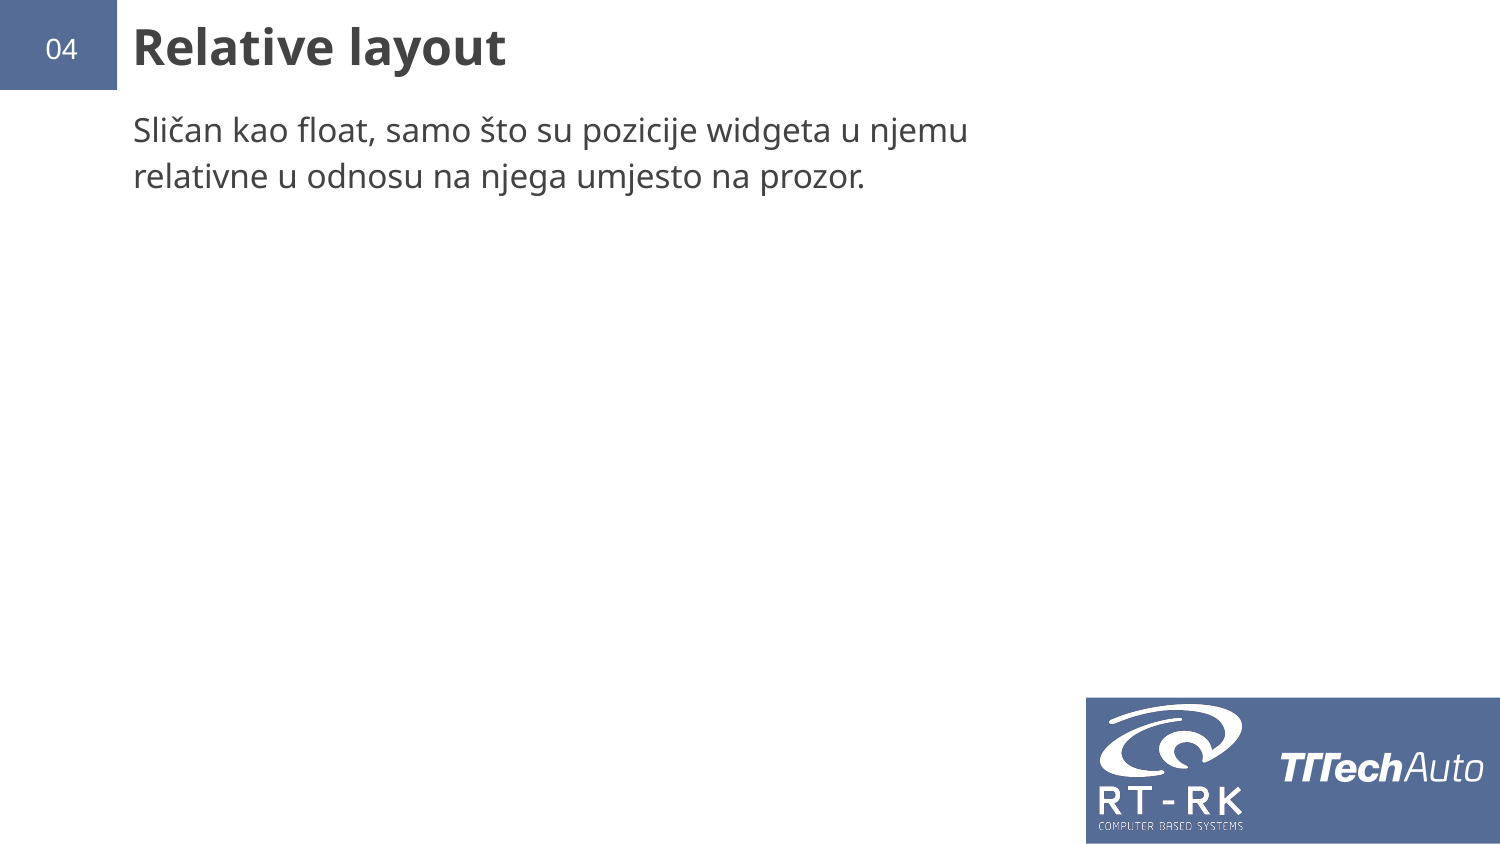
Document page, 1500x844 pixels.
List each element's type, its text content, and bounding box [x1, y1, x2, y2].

text_box 04 [0, 0, 94, 95]
picture [1265, 737, 1498, 798]
text_box [94, 0, 118, 90]
subtitle Sličan kao float, samo što su pozicije widgeta u njemu relativne u odnosu na njega umjesto na prozor. [118, 88, 1074, 797]
picture [1088, 697, 1254, 838]
text_box [1255, 697, 1500, 844]
title Relative layout [118, 0, 1014, 80]
